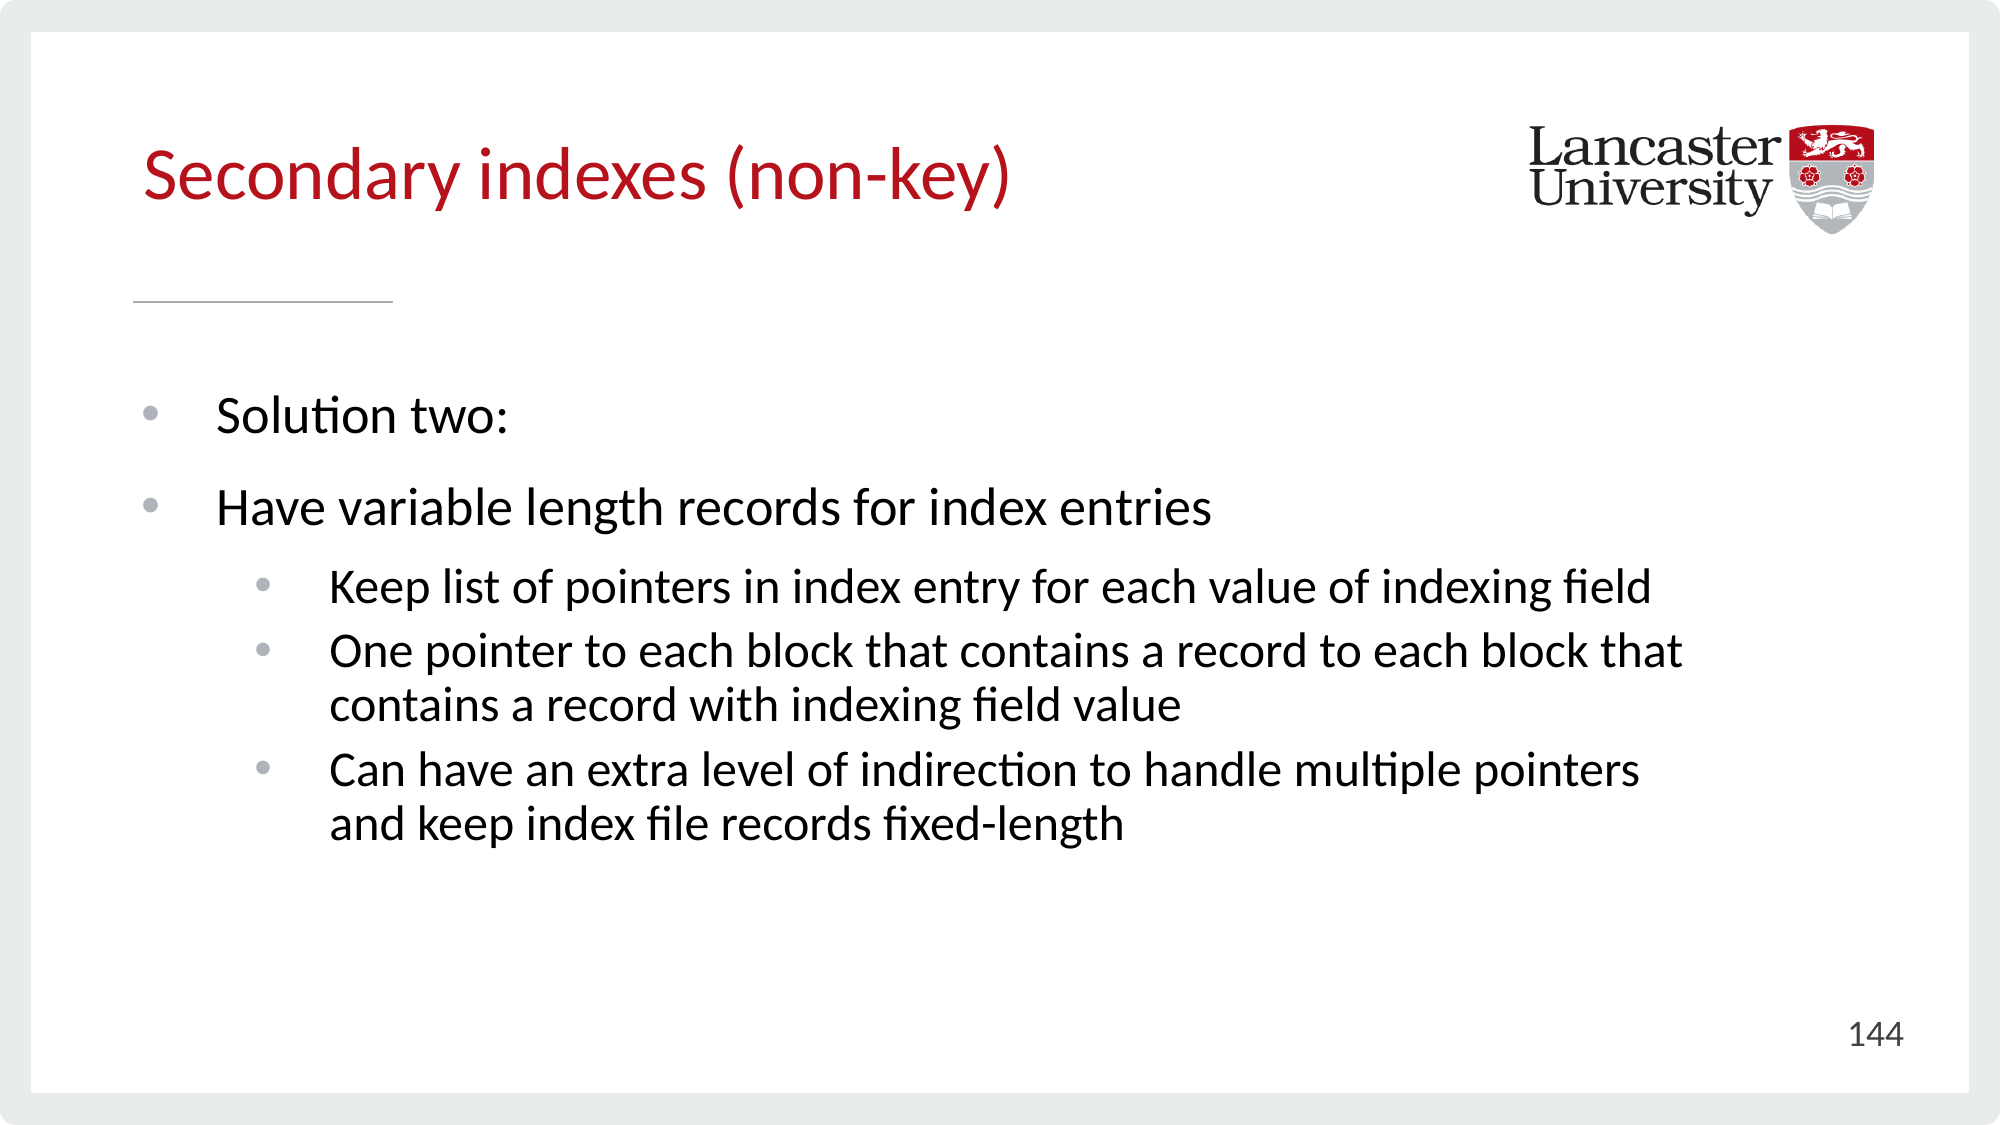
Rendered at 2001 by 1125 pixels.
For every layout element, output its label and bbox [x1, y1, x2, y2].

title [128, 78, 1448, 279]
slide_number [1468, 1001, 1919, 1061]
list [126, 379, 1725, 1014]
